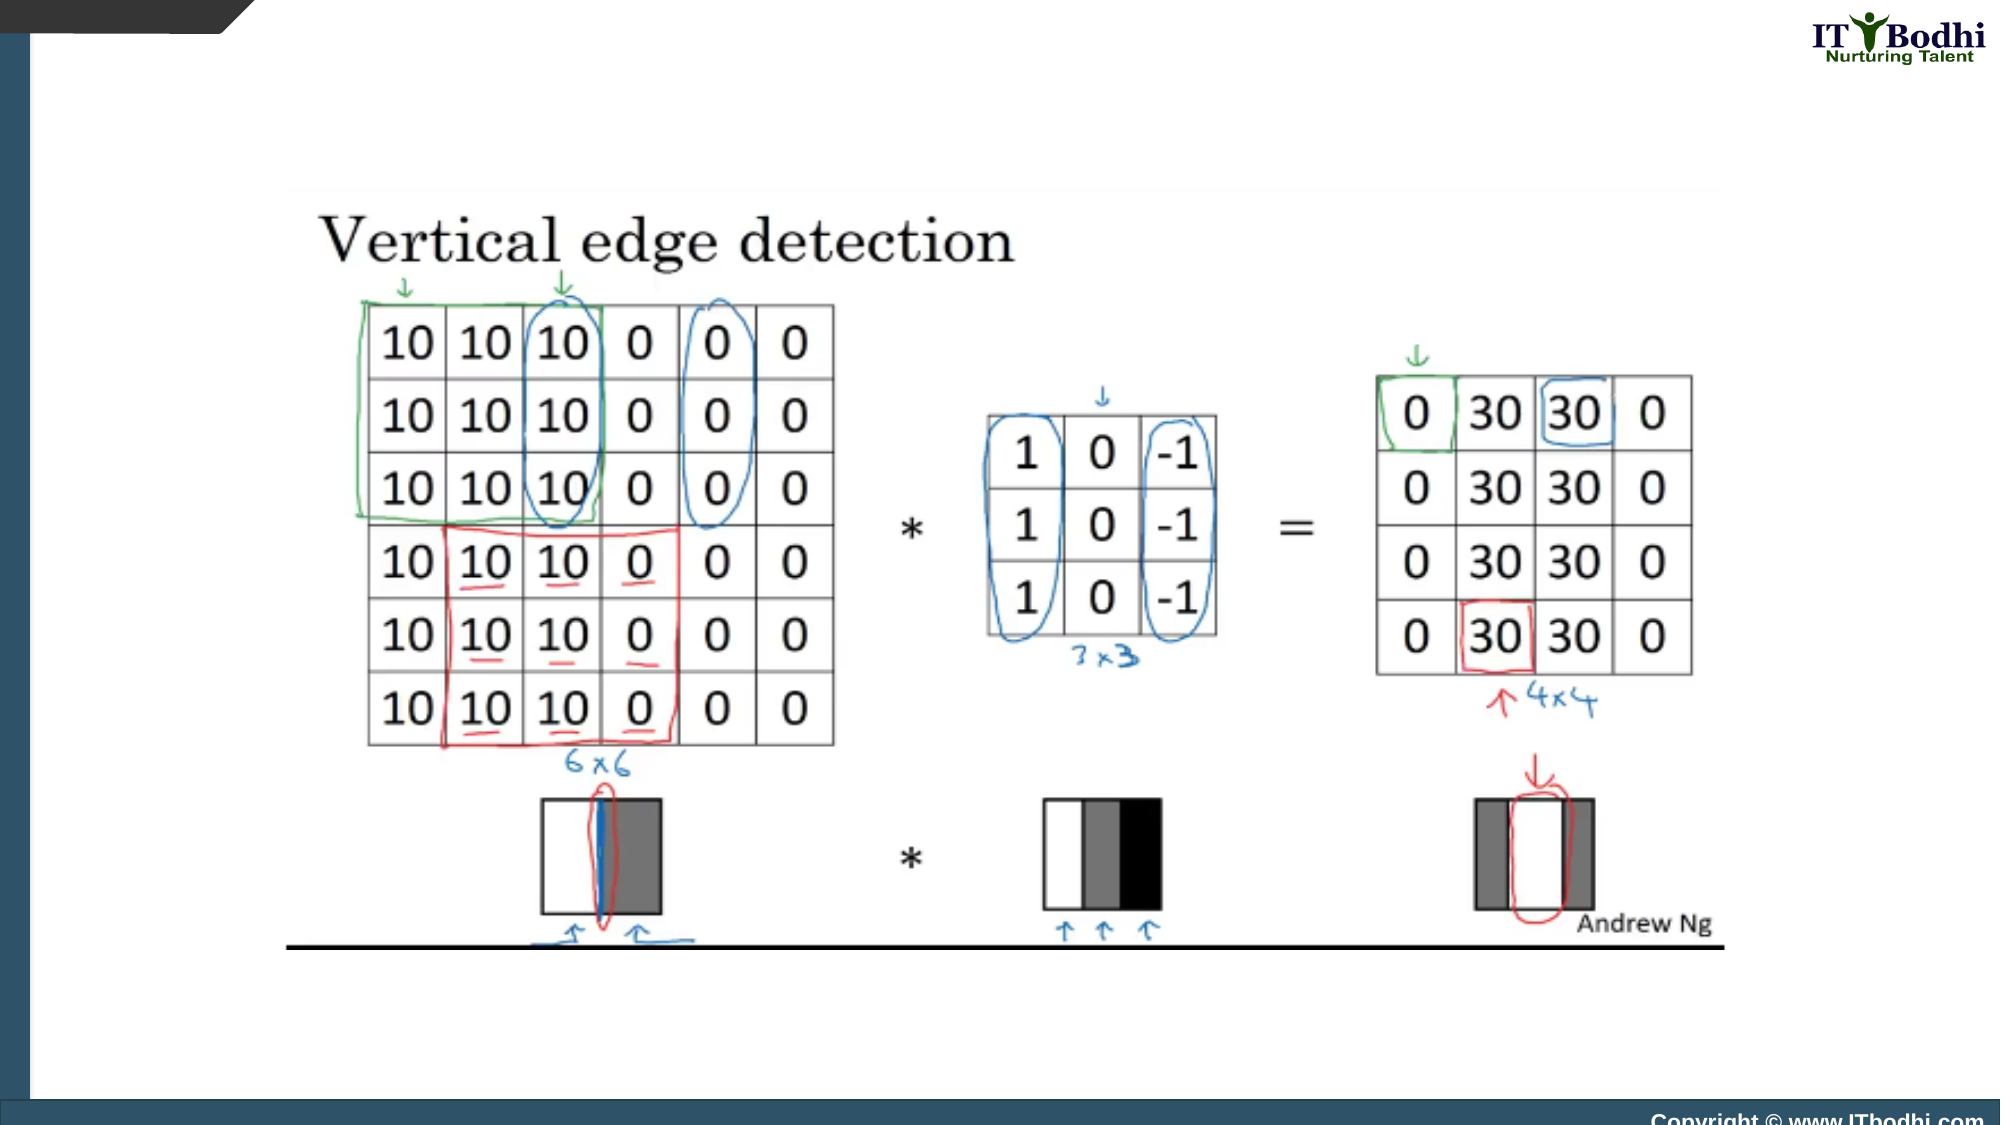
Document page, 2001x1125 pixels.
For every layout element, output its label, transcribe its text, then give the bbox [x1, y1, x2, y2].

picture [262, 187, 1751, 951]
text_box Copyright © www.ITbodhi.com [0, 1100, 2000, 1125]
picture [1806, 8, 1991, 71]
